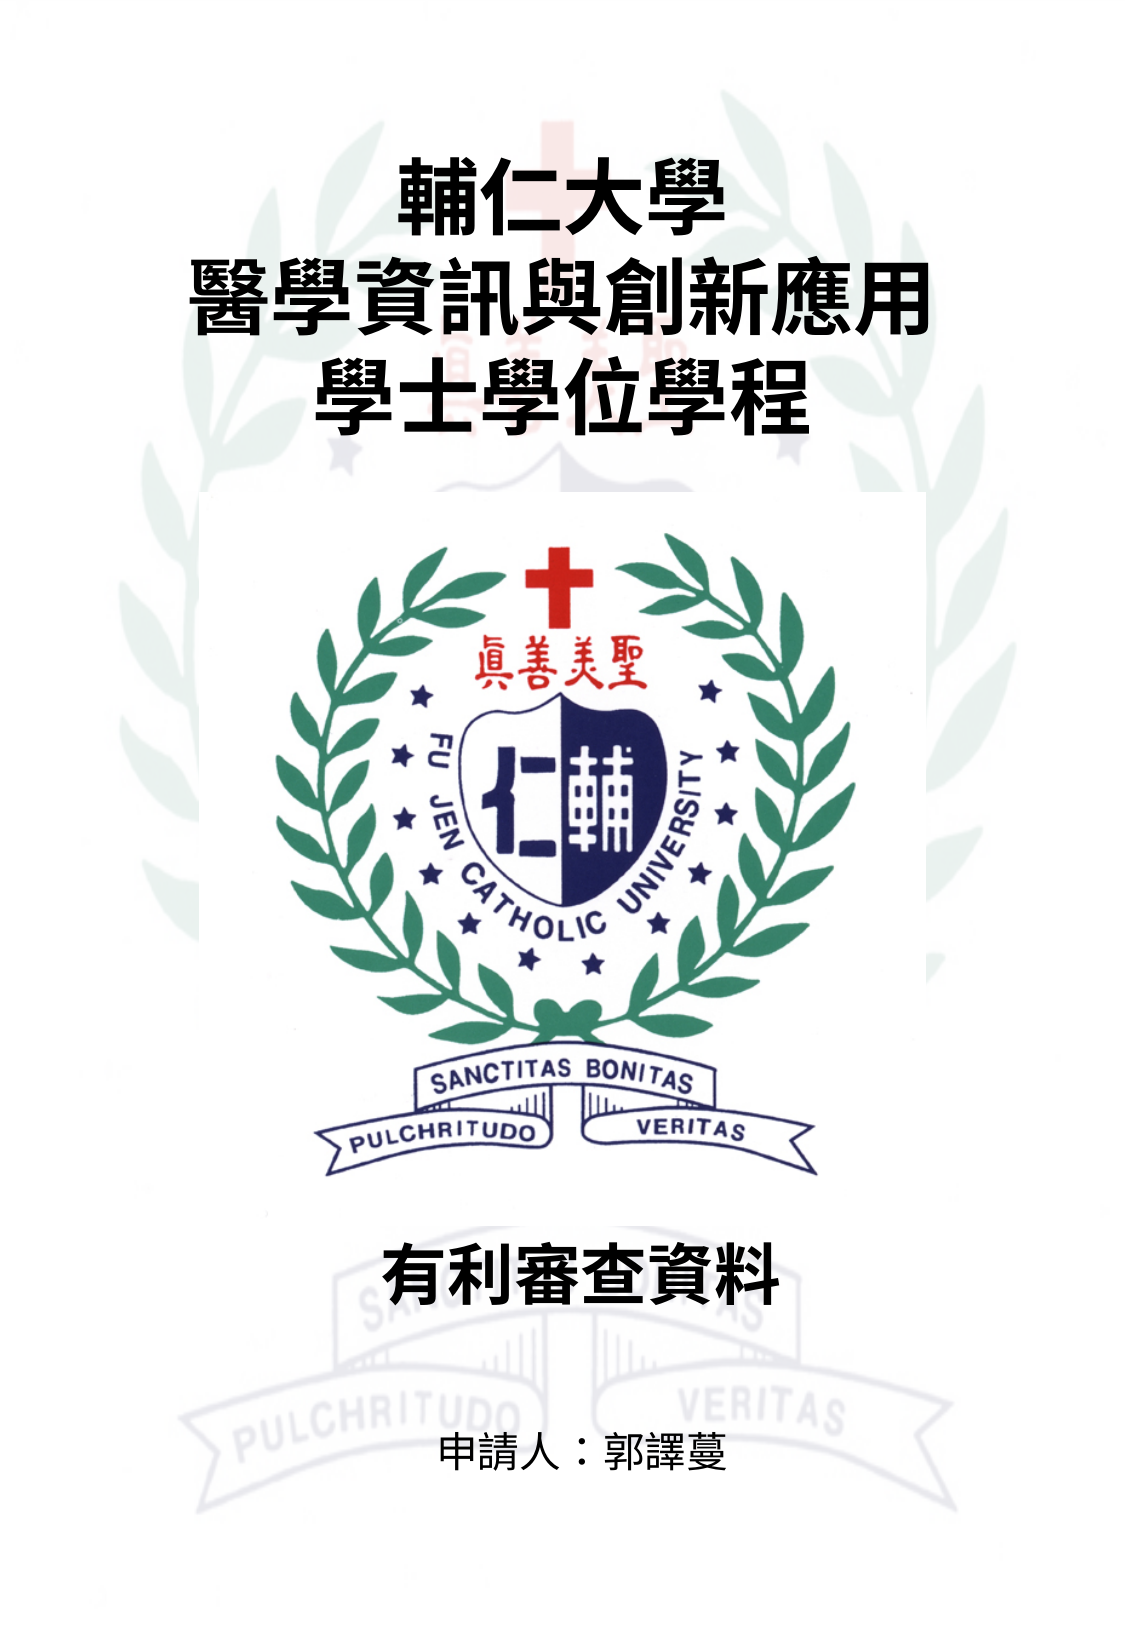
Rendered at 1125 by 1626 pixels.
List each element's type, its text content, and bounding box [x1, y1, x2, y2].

picture [199, 492, 926, 1226]
text_box 申請人：郭譯蔓 [421, 1418, 893, 1484]
text_box 輔仁大學 醫學資訊與創新應用 學士學位學程 [49, 138, 1076, 453]
text_box 有利審查資料 [366, 1226, 819, 1321]
